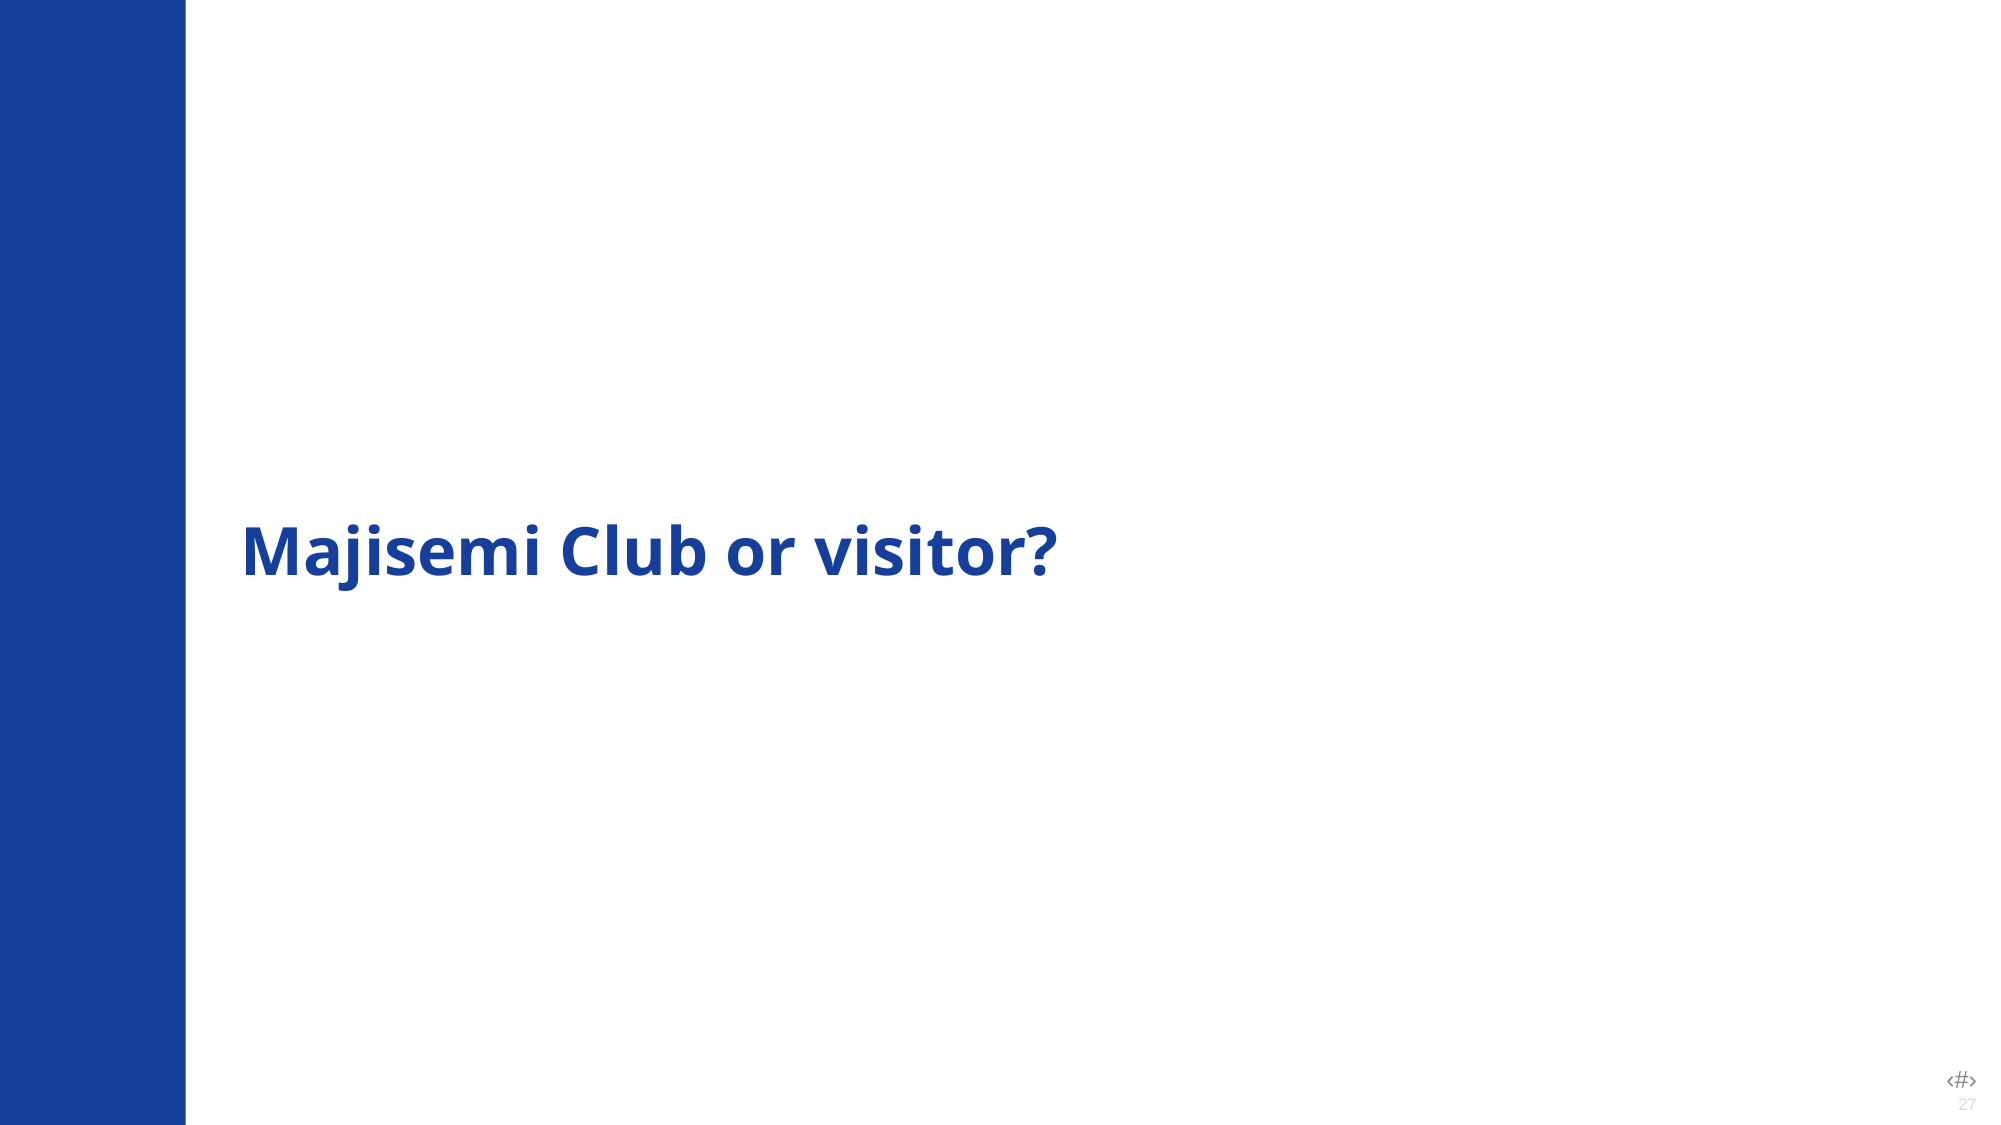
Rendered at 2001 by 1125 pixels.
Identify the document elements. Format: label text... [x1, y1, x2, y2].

text_box Majisemi Club or visitor? [225, 434, 1968, 583]
text_box [0, 0, 186, 1125]
slide_number ‹#›‹#› [1928, 1058, 1992, 1119]
